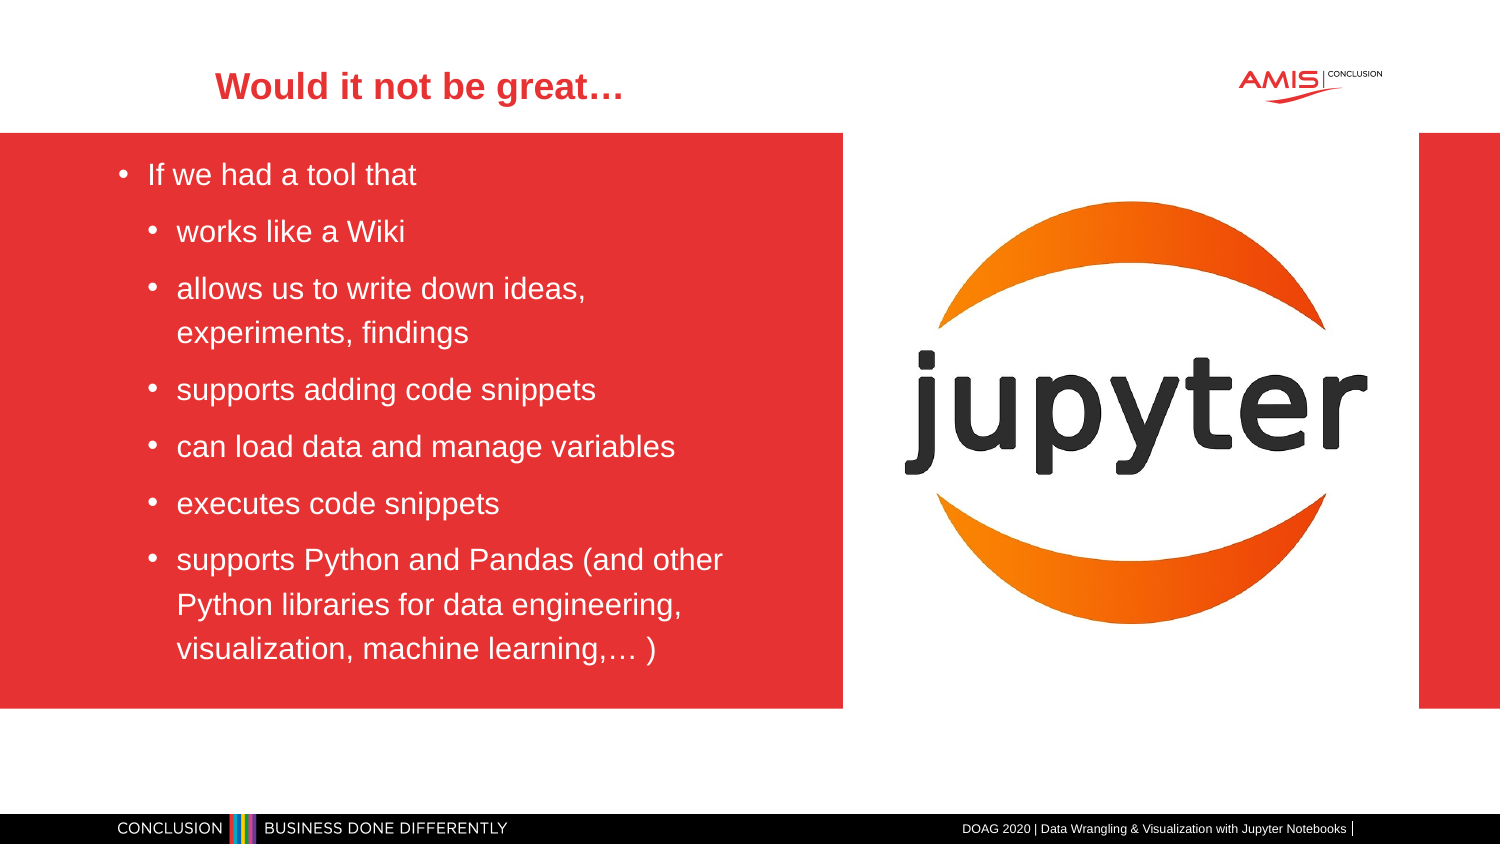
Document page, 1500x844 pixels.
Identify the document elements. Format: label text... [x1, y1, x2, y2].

picture [1205, 59, 1388, 106]
footer DOAG 2020 | Data Wrangling & Visualization with Jupyter Notebooks [814, 820, 1347, 839]
picture [239, 814, 1500, 844]
title Would it not be great… [215, 47, 1205, 130]
picture [842, 132, 1419, 709]
picture [0, 814, 236, 844]
list If we had a tool that works like a Wiki allows us to write down ideas, experiments, findings supports adding code snippets can load data and manage variables executes code snippets supports Python and Pandas (and other Python libraries for data engineering, visualization, machine learning,… ) [118, 147, 733, 706]
